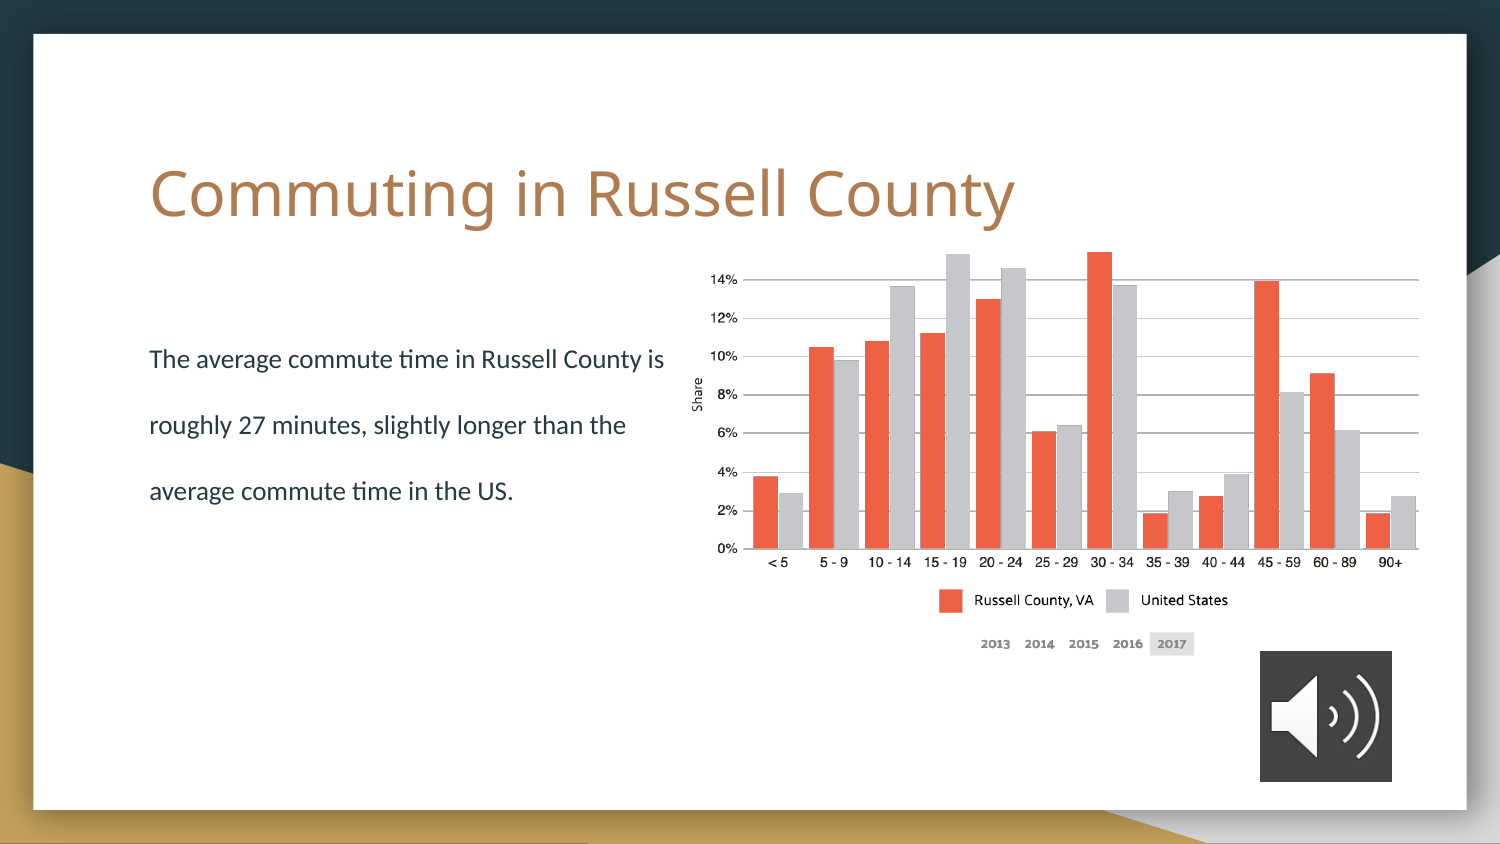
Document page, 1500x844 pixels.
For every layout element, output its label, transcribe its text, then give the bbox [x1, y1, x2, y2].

picture [675, 237, 1425, 784]
title Commuting in Russell County [134, 138, 1366, 296]
list The average commute time in Russell County is roughly 27 minutes, slightly longer than the average commute time in the US. [134, 326, 1253, 729]
